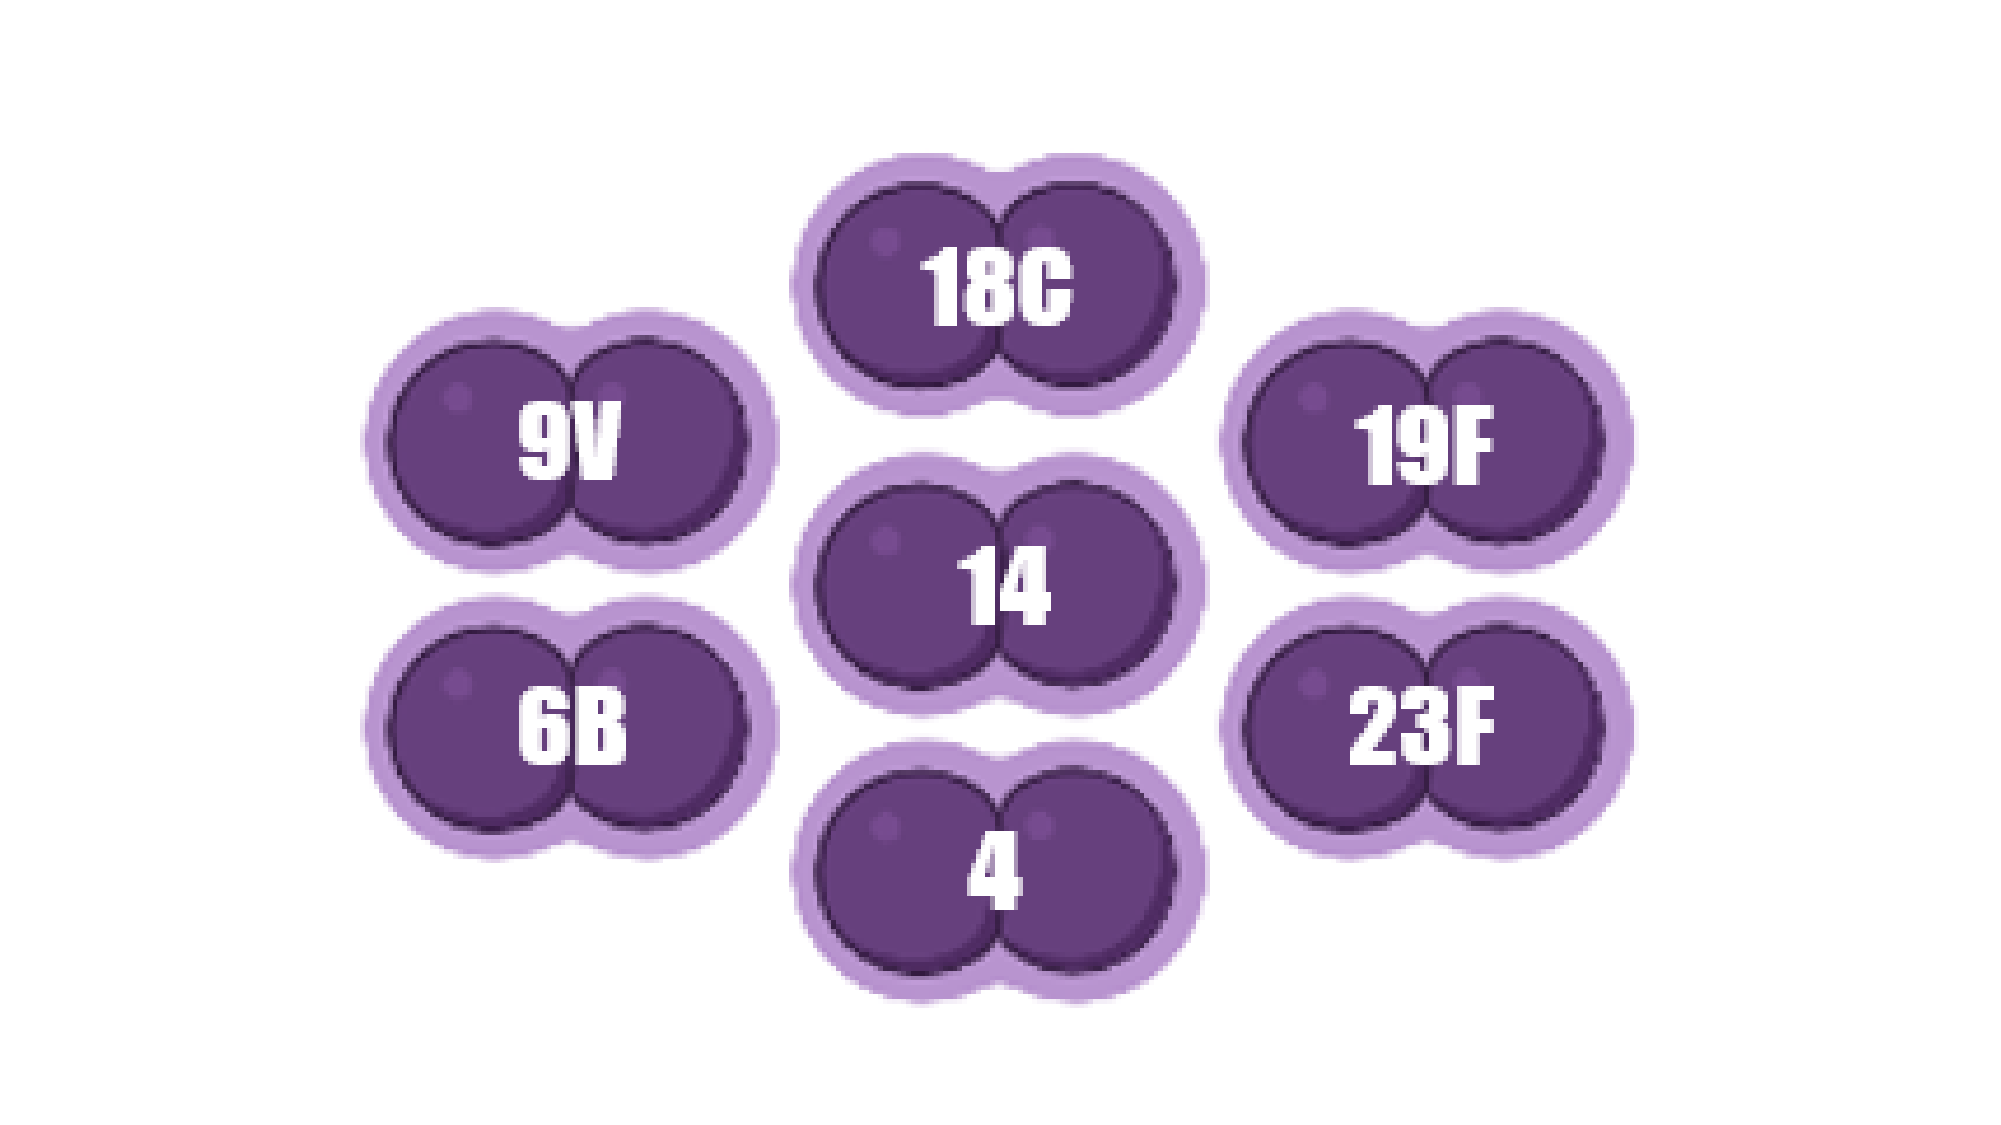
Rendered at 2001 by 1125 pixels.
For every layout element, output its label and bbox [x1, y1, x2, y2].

list [253, 32, 1747, 1093]
